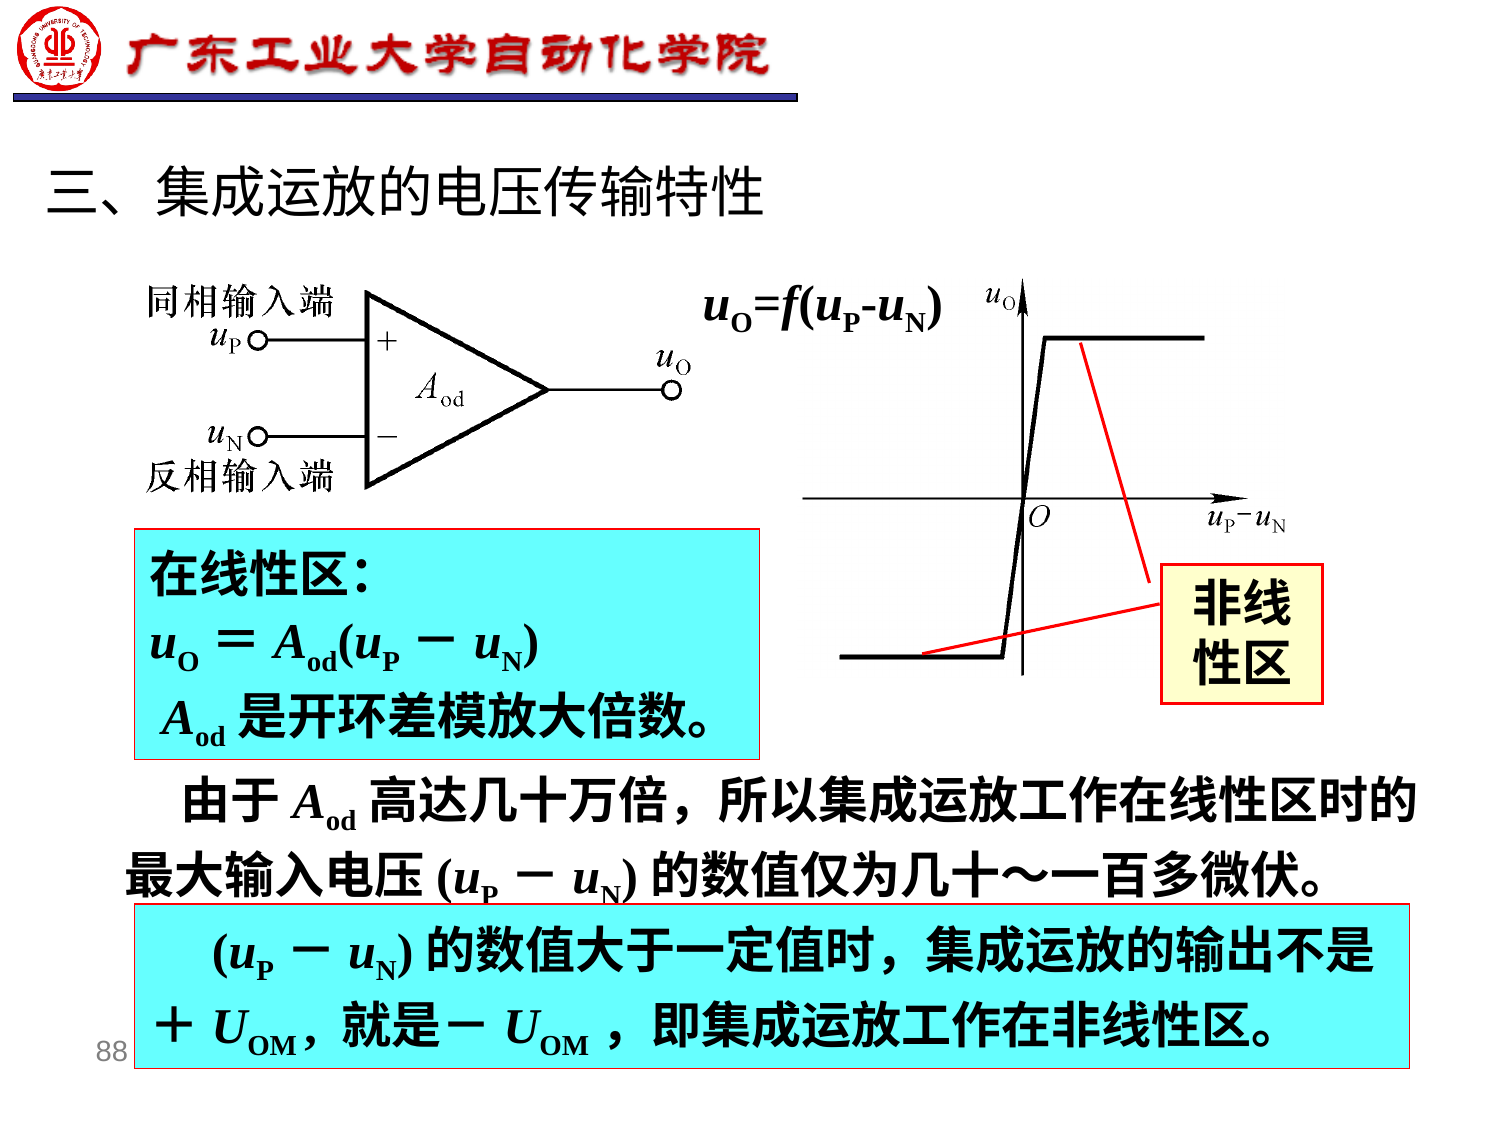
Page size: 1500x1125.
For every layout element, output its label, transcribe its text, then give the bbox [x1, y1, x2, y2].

title 三、集成运放的电压传输特性 [29, 148, 1355, 231]
text_box 由于Aod高达几十万倍，所以集成运放工作在线性区时的最大输入电压(uP－uN)的数值仅为几十～一百多微伏。 [109, 753, 1447, 919]
text_box uO=f(uP-uN) [687, 262, 1078, 346]
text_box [144, 274, 695, 504]
slide_number 88 [80, 1024, 431, 1103]
text_box (uP－uN)的数值大于一定值时，集成运放的输出不是＋UOM , 就是－UOM，即集成运放工作在非线性区。 [134, 903, 1410, 1069]
text_box 在线性区： uO＝Aod(uP－uN) Aod是开环差模放大倍数。 [134, 528, 760, 760]
picture [11, 0, 812, 101]
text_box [921, 564, 1323, 705]
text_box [796, 278, 1285, 678]
